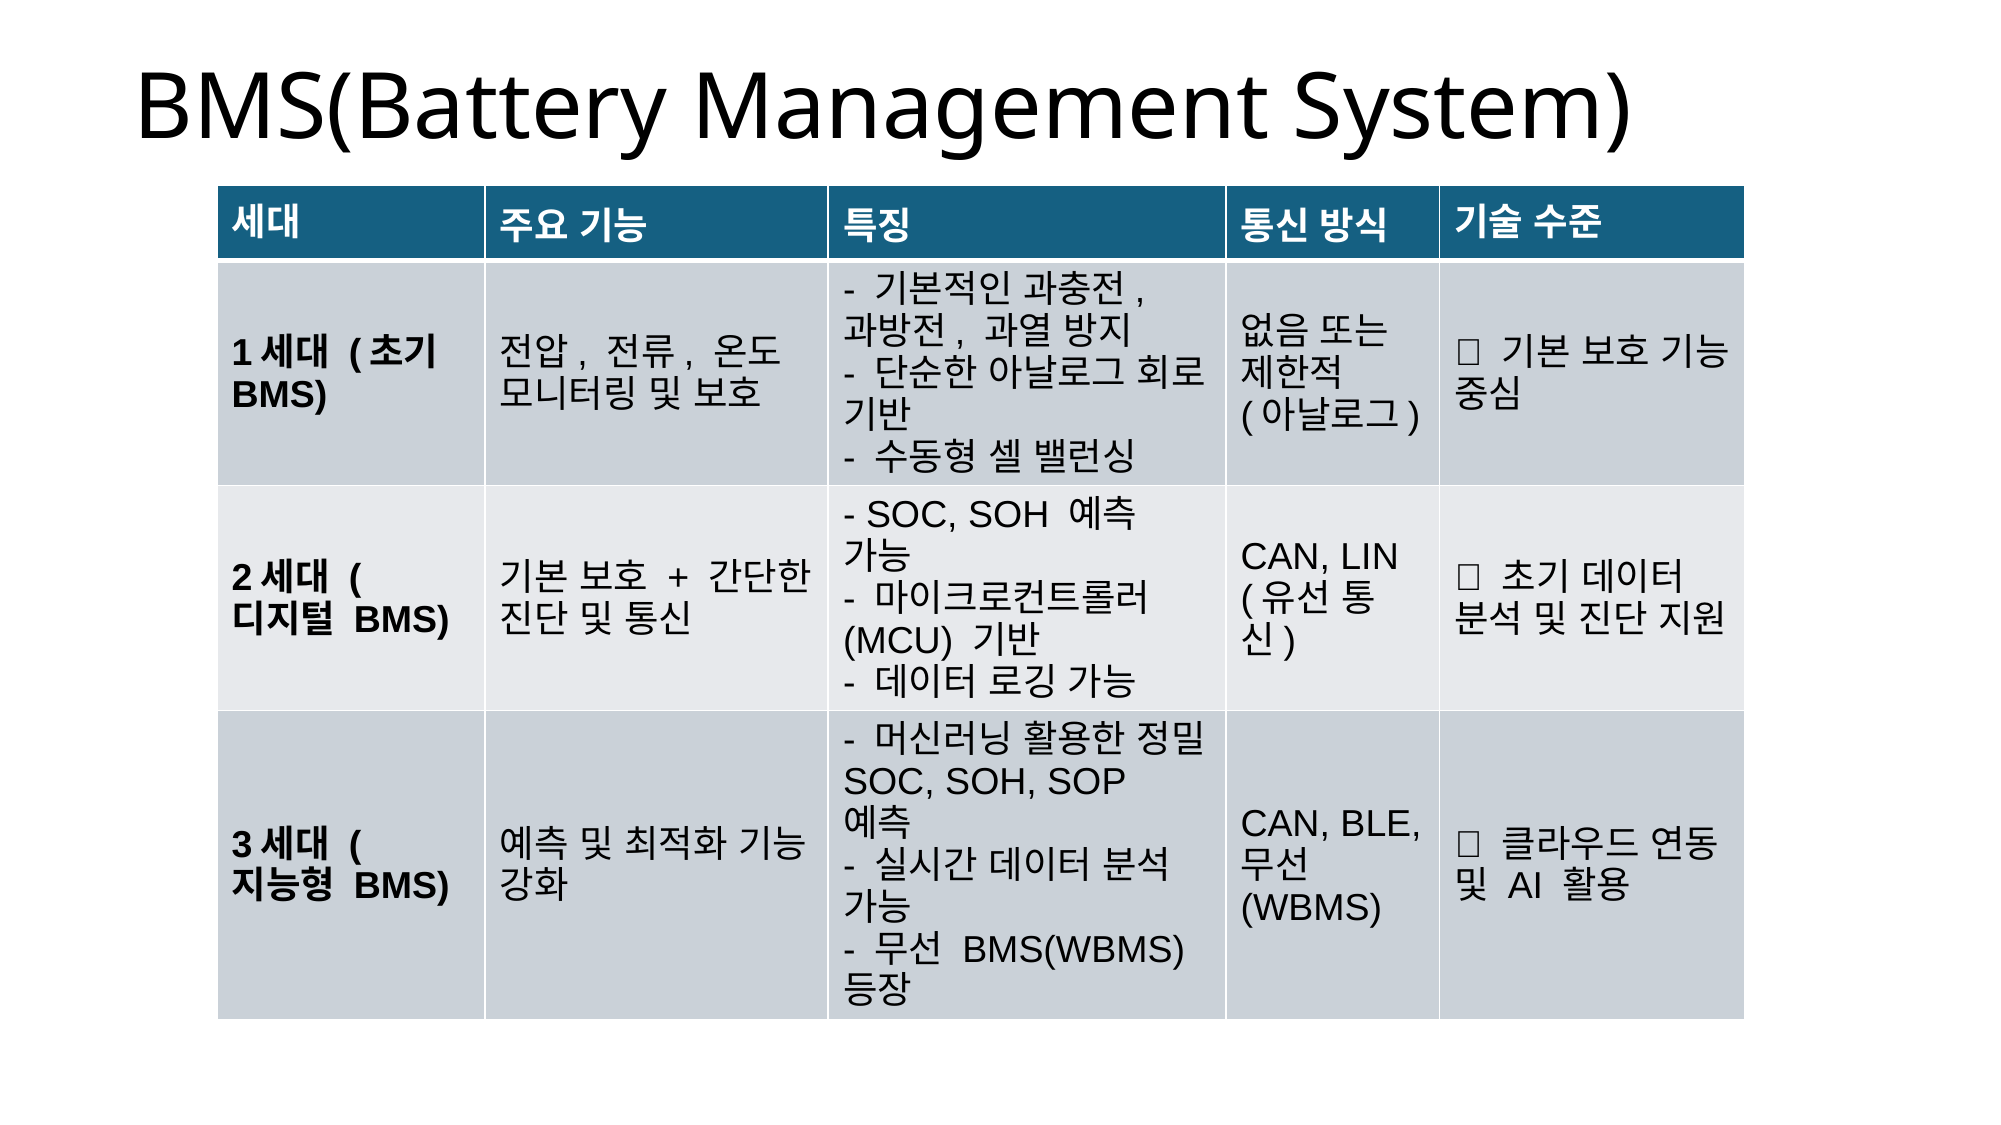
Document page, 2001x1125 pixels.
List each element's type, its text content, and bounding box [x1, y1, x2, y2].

table_cell 전압, 전류, 온도 모니터링 및 보호 [486, 263, 827, 485]
table_header 기술 수준 [1440, 186, 1744, 258]
table_header 특징 [829, 186, 1225, 258]
table_cell 기본 보호 + 간단한 진단 및 통신 [486, 486, 827, 710]
table_cell 없음 또는 제한적 (아날로그) [1227, 263, 1439, 485]
table_header 통신 방식 [1227, 186, 1439, 258]
table_cell - 기본적인 과충전, 과방전, 과열 방지 - 단순한 아날로그 회로 기반 - 수동형 셀 밸런싱 [829, 263, 1225, 485]
table_cell 🔹 기본 보호 기능 중심 [1440, 263, 1744, 485]
table_cell CAN, LIN (유선 통신) [1227, 486, 1439, 710]
table_header 주요 기능 [486, 186, 827, 258]
table_cell CAN, BLE, 무선(WBMS) [1227, 711, 1439, 1019]
table_cell 예측 및 최적화 기능 강화 [486, 711, 827, 1019]
title BMS(Battery Management System) [118, 0, 1844, 218]
table_cell 2세대 (디지털 BMS) [218, 486, 484, 710]
table_cell 🔹 초기 데이터 분석 및 진단 지원 [1440, 486, 1744, 710]
table_cell - 머신러닝 활용한 정밀 SOC, SOH, SOP 예측 - 실시간 데이터 분석 가능 - 무선 BMS(WBMS) 등장 [829, 711, 1225, 1019]
table_cell 3세대 (지능형 BMS) [218, 711, 484, 1019]
table_cell - SOC, SOH 예측 가능 - 마이크로컨트롤러(MCU) 기반 - 데이터 로깅 가능 [829, 486, 1225, 710]
table_cell 🔹 클라우드 연동 및 AI 활용 [1440, 711, 1744, 1019]
table_cell 1세대 (초기 BMS) [218, 263, 484, 485]
table_header 세대 [218, 186, 484, 258]
